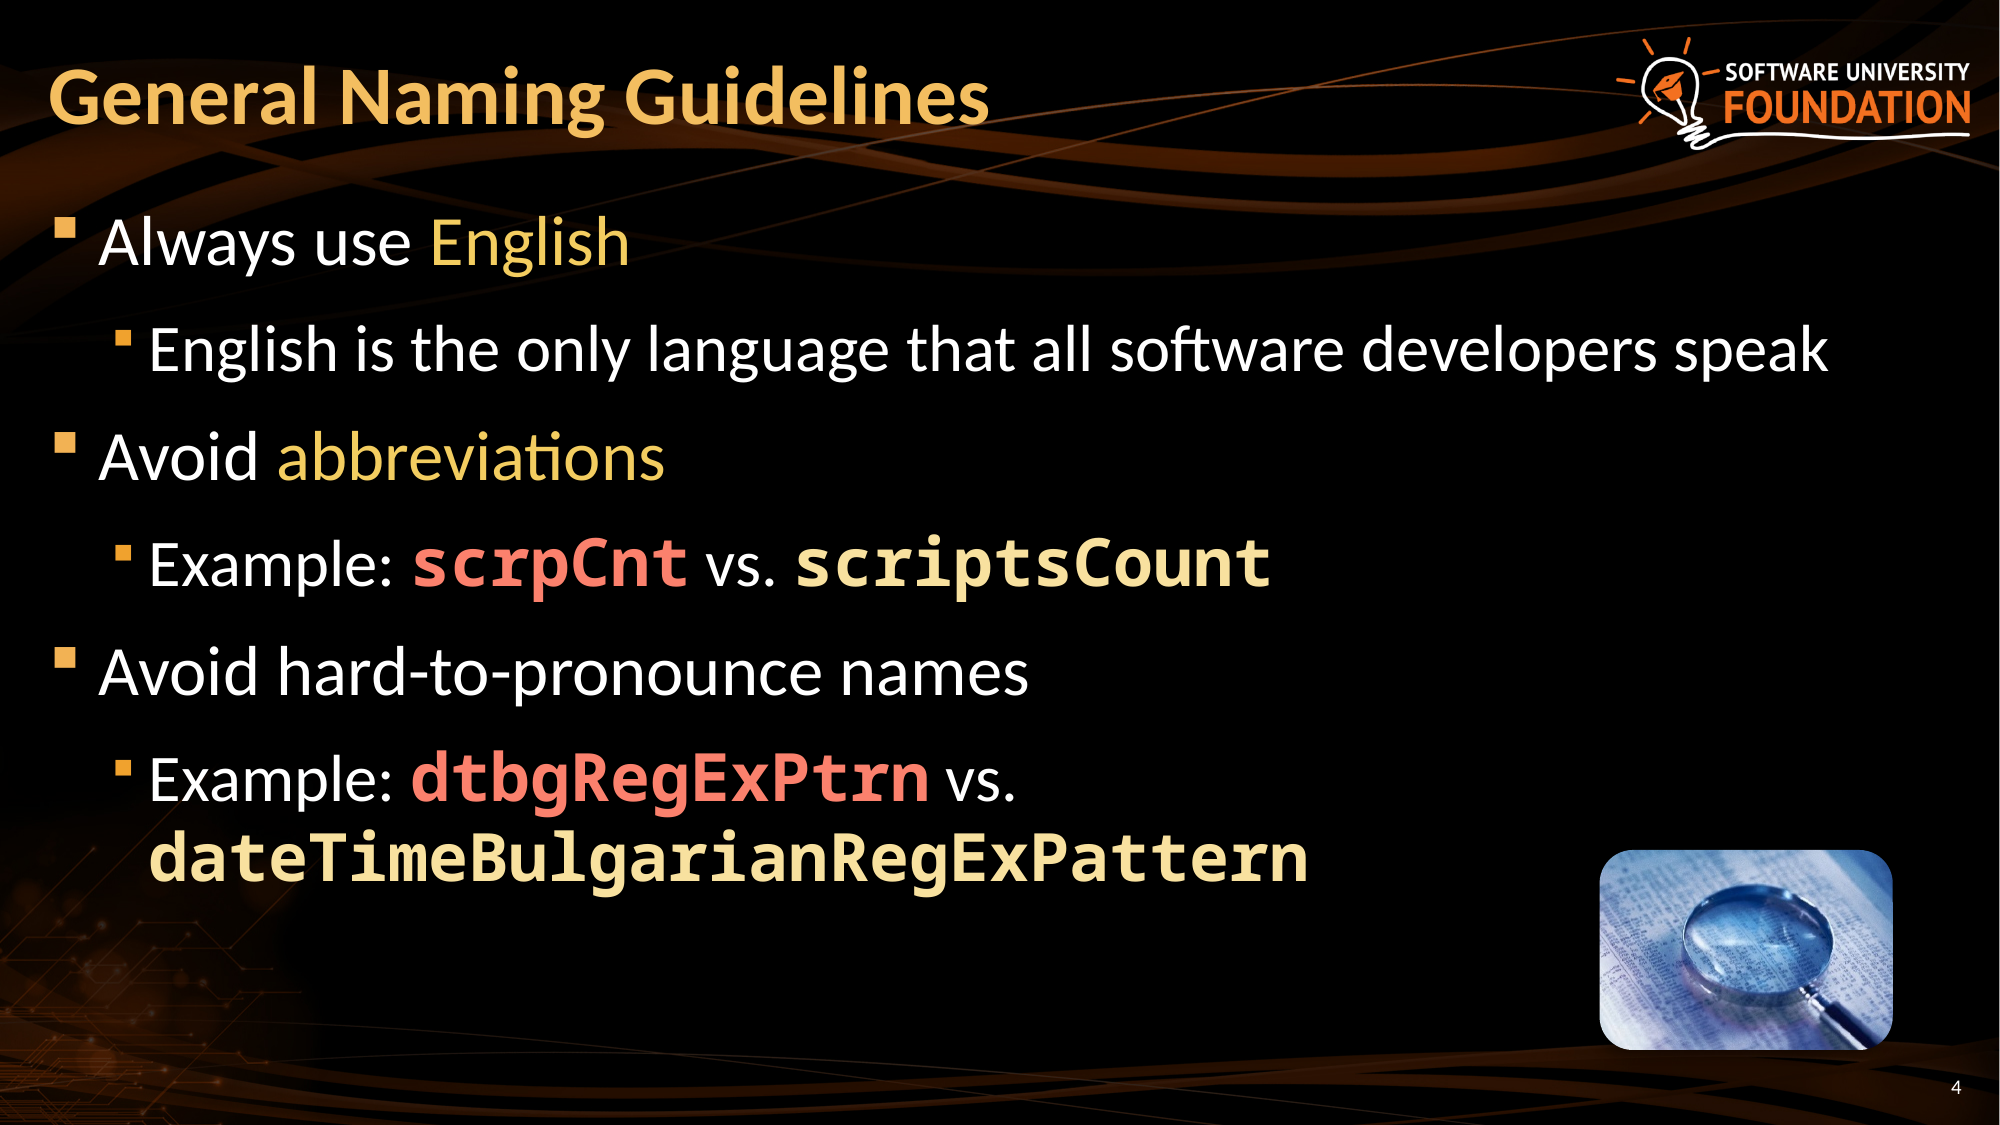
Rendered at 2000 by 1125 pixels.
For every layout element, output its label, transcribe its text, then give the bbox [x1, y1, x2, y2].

list Always use English English is the only language that all software developers speak Avoid abbreviations Example: scrpCnt vs. scriptsCount Avoid hard-to-pronounce names Example: dtbgRegExPtrn vs. dateTimeBulgarianRegExPattern [31, 188, 1968, 1103]
title General Naming Guidelines [30, 6, 1602, 189]
picture [0, 0, 2000, 1125]
